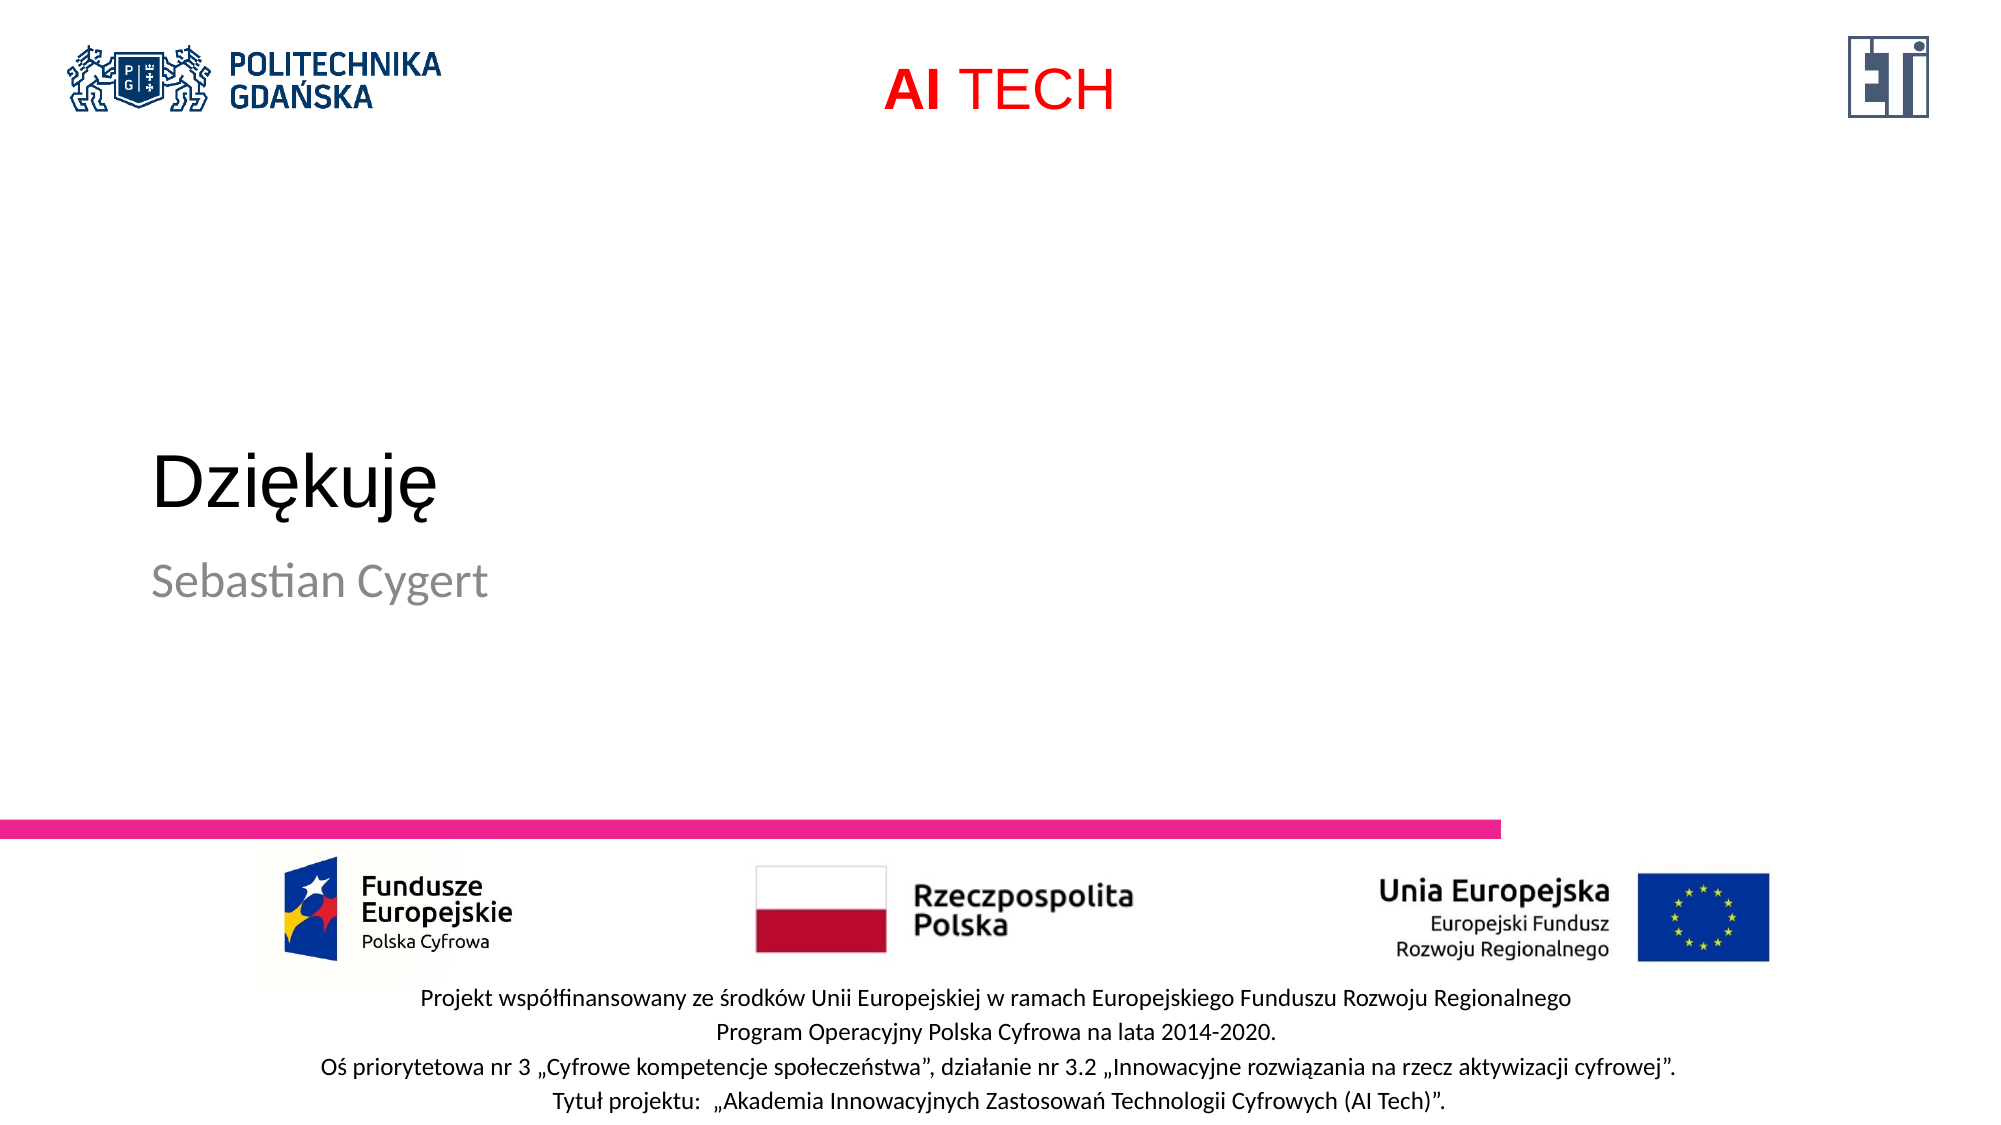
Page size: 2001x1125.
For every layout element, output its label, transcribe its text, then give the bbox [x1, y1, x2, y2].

picture [258, 839, 538, 987]
picture [1351, 844, 1798, 990]
picture [727, 839, 1161, 981]
picture [1848, 36, 1929, 118]
title Dziękuję [136, 120, 1862, 531]
picture [35, 22, 473, 120]
list Sebastian Cygert [136, 546, 1862, 793]
